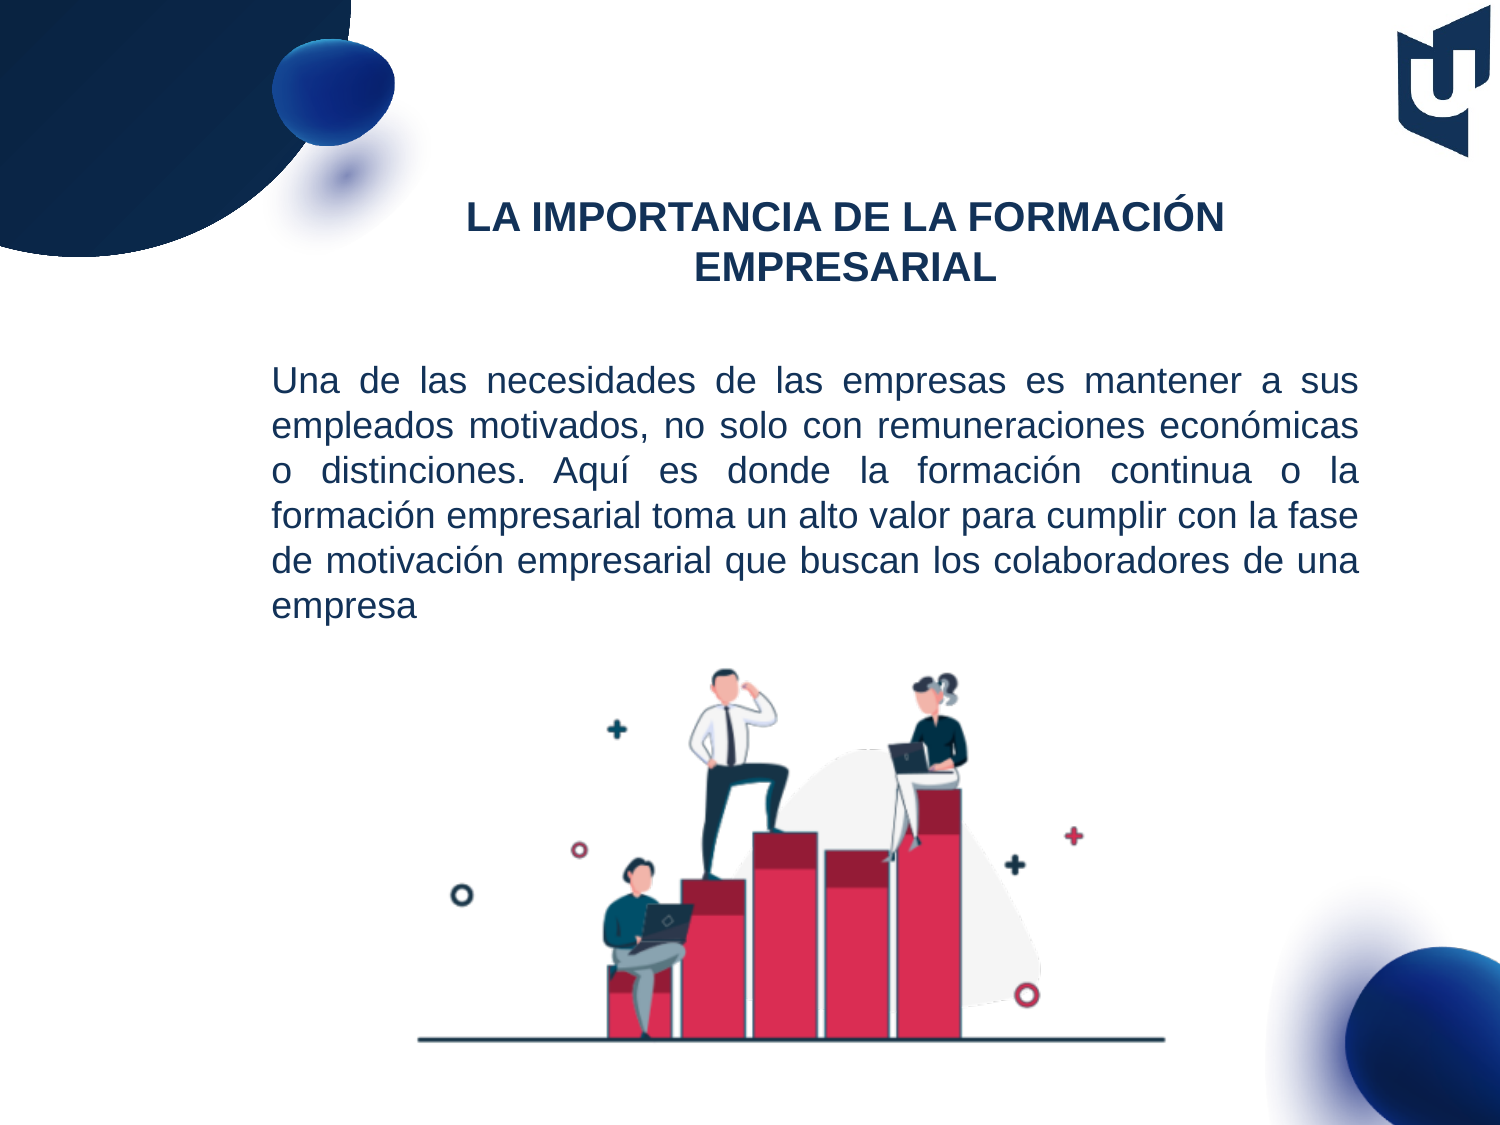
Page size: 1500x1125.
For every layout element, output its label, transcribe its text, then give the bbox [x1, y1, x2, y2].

picture [327, 656, 1500, 1125]
text_box Una de las necesidades de las empresas es mantener a sus empleados motivados, no solo con remuneraciones económicas o distinciones. Aquí es donde la formación continua o la formación empresarial toma un alto valor para cumplir con la fase de motivación empresarial que buscan los colaboradores de una empresa [256, 348, 1374, 634]
picture [1386, 0, 1500, 162]
text_box [0, 0, 217, 258]
picture [217, 0, 440, 292]
text_box LA IMPORTANCIA DE LA FORMACIÓN EMPRESARIAL [343, 181, 1349, 297]
